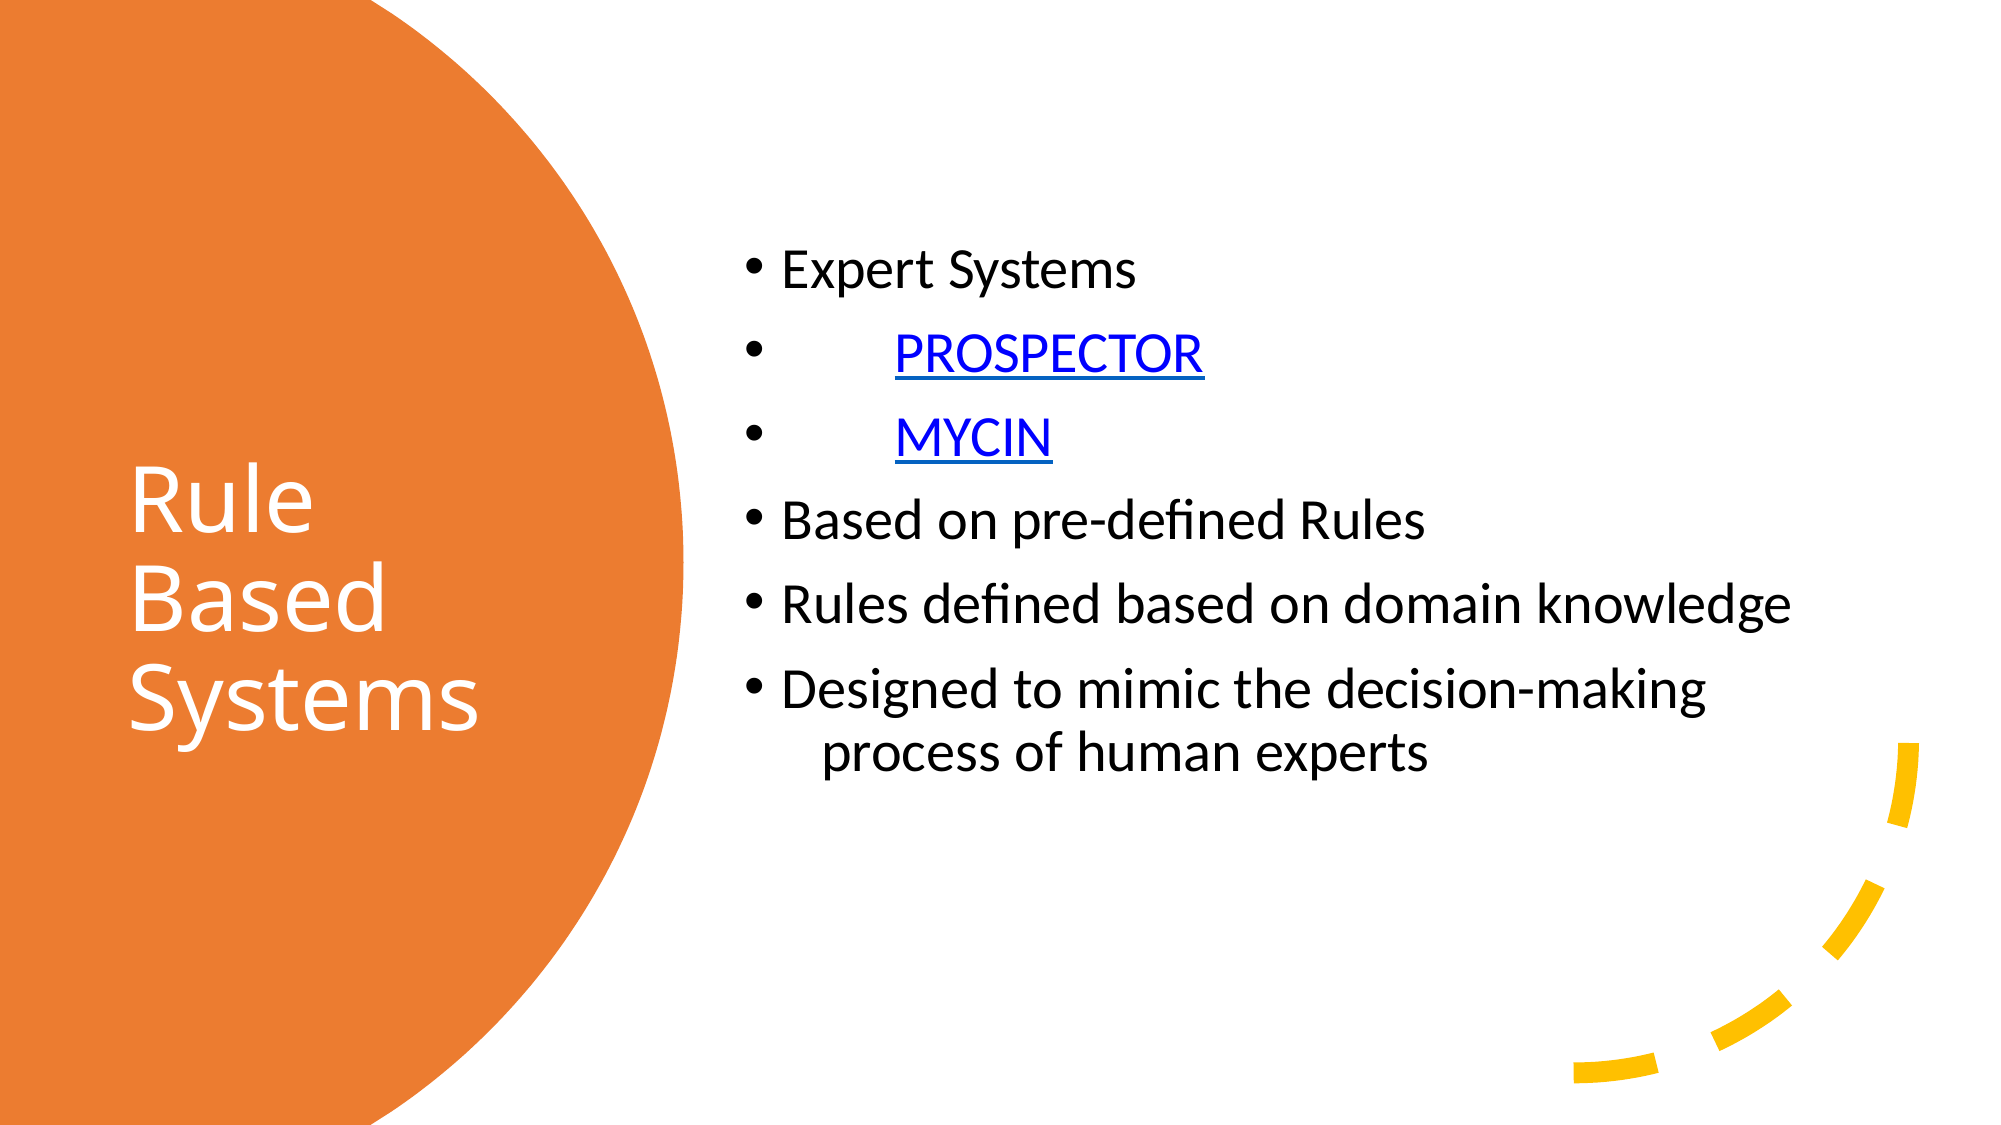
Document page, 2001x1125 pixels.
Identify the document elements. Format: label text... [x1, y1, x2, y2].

text_box Rule Based Systems [125, 437, 534, 749]
text_box [0, 0, 684, 1125]
text_box Based on pre-defined Rules Rules defined based on domain knowledge Designed to mimic the decision-making process of human experts [742, 465, 1799, 783]
text_box Expert Systems [742, 227, 1142, 297]
text_box [1573, 737, 1909, 1073]
text_box PROSPECTOR MYCIN [742, 297, 1210, 465]
